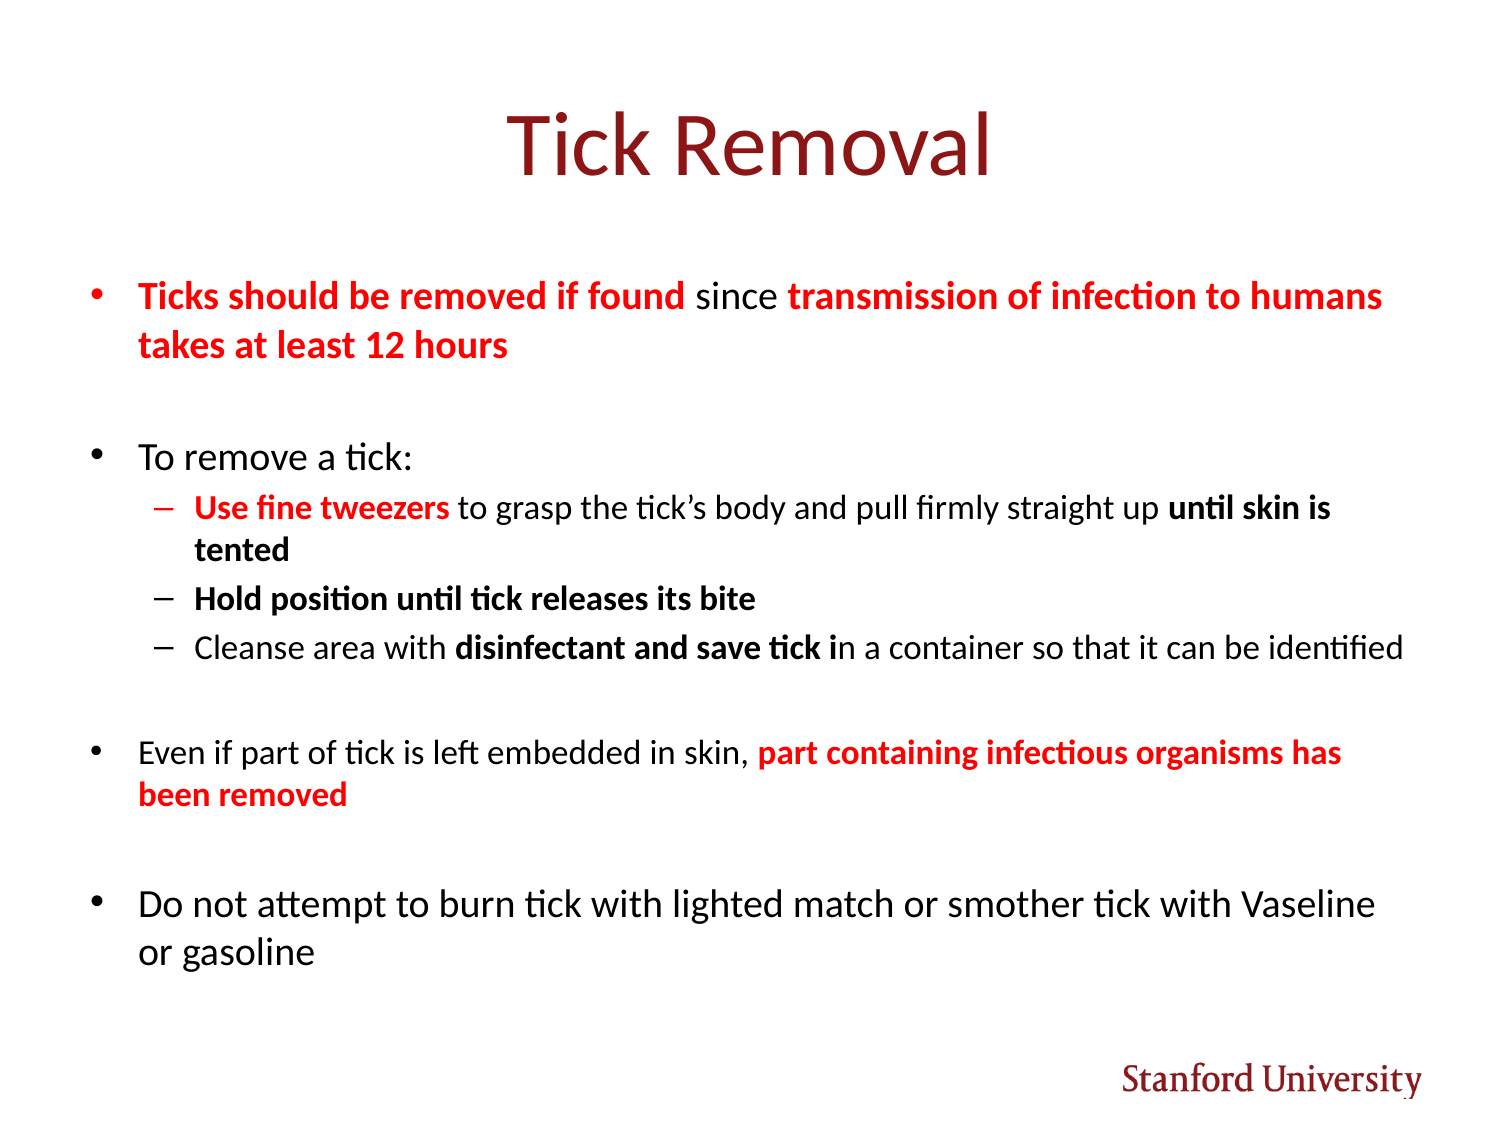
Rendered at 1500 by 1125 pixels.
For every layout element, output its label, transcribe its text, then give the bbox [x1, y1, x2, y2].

title Tick Removal [75, 45, 1425, 233]
list Ticks should be removed if found since transmission of infection to humans takes at least 12 hours To remove a tick: Use fine tweezers to grasp the tick’s body and pull firmly straight up until skin is tented Hold position until tick releases its bite Cleanse area with disinfectant and save tick in a container so that it can be identified Even if part of tick is left embedded in skin, part containing infectious organisms has been removed Do not attempt to burn tick with lighted match or smother tick with Vaseline or gasoline [75, 262, 1425, 1005]
